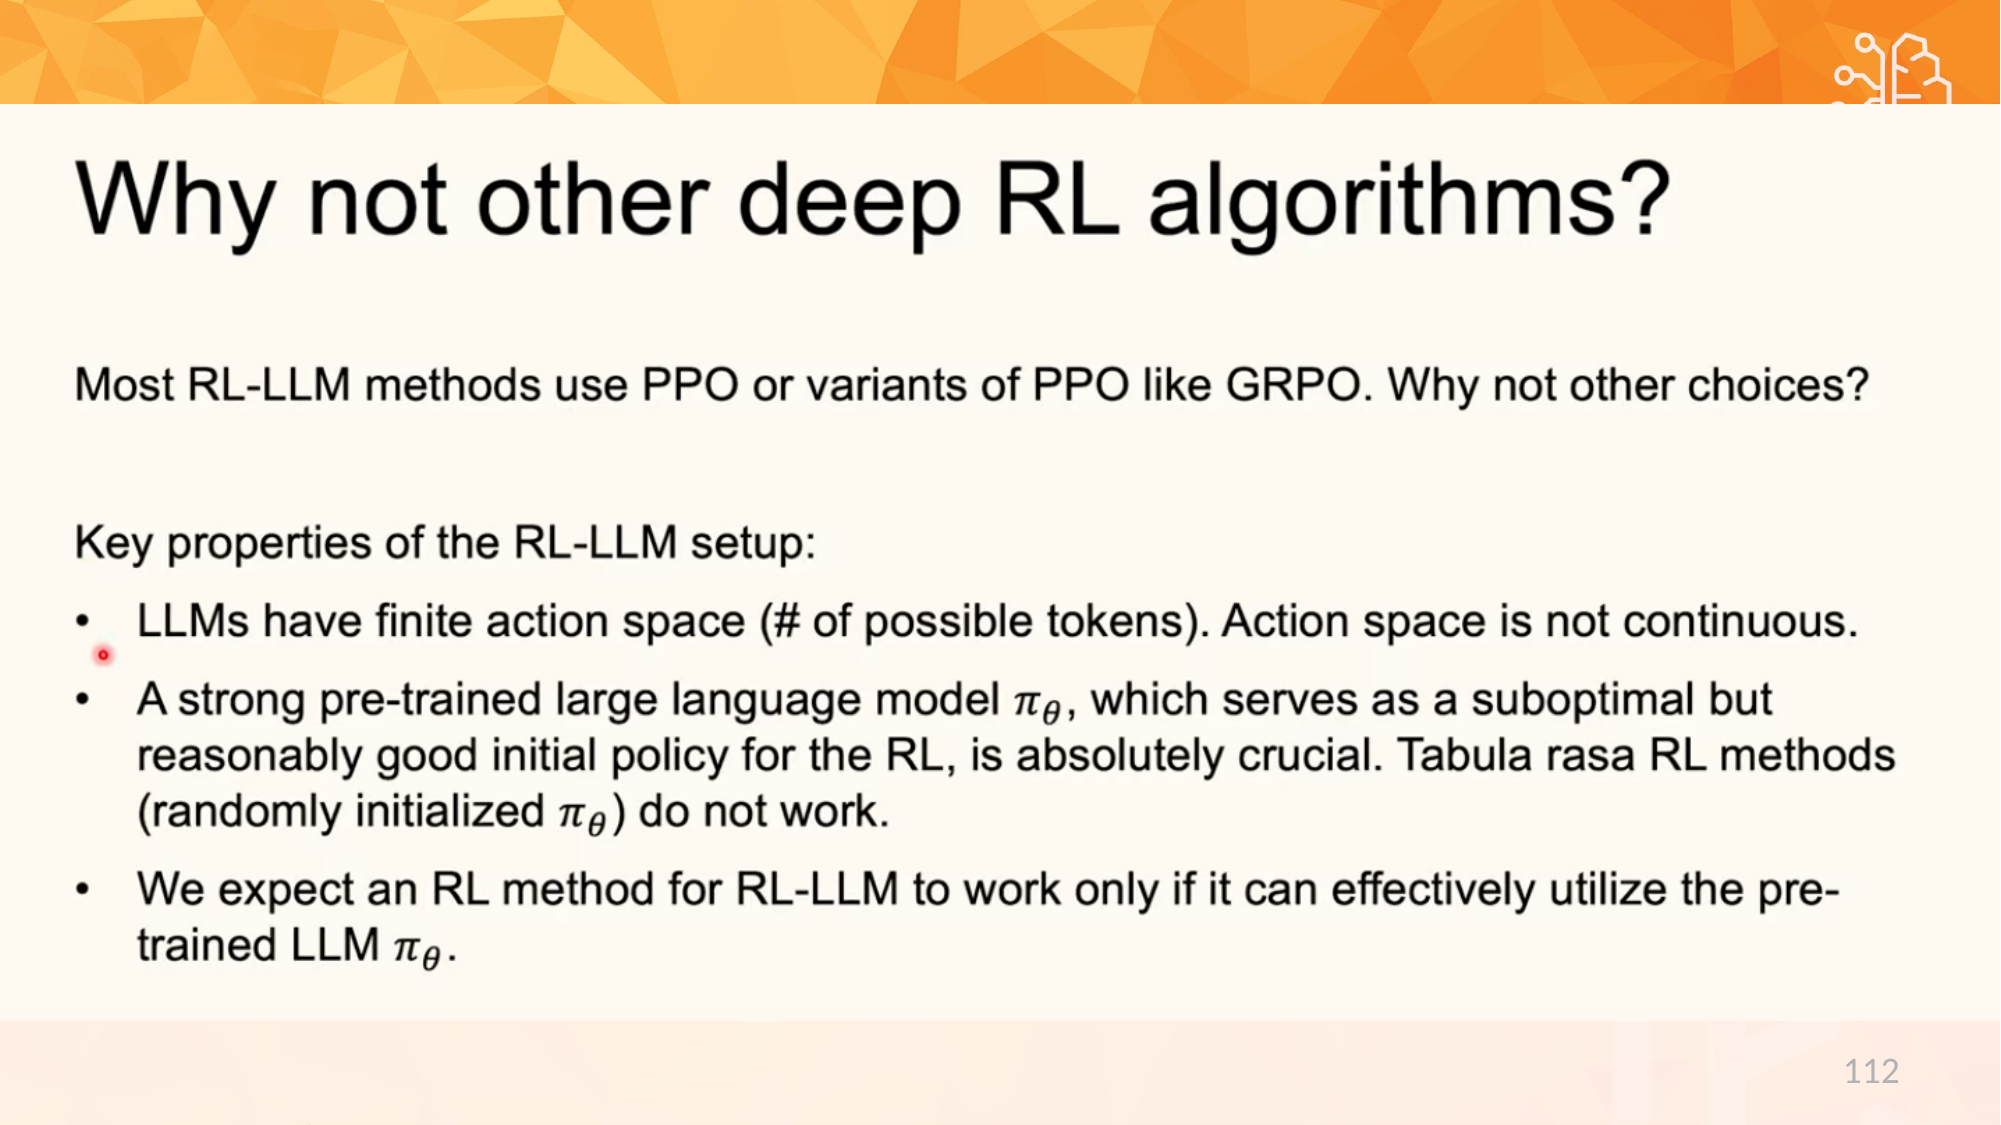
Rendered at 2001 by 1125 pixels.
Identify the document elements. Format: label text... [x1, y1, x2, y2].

slide_number 112 [1440, 1046, 1900, 1103]
picture [0, 0, 2000, 1125]
